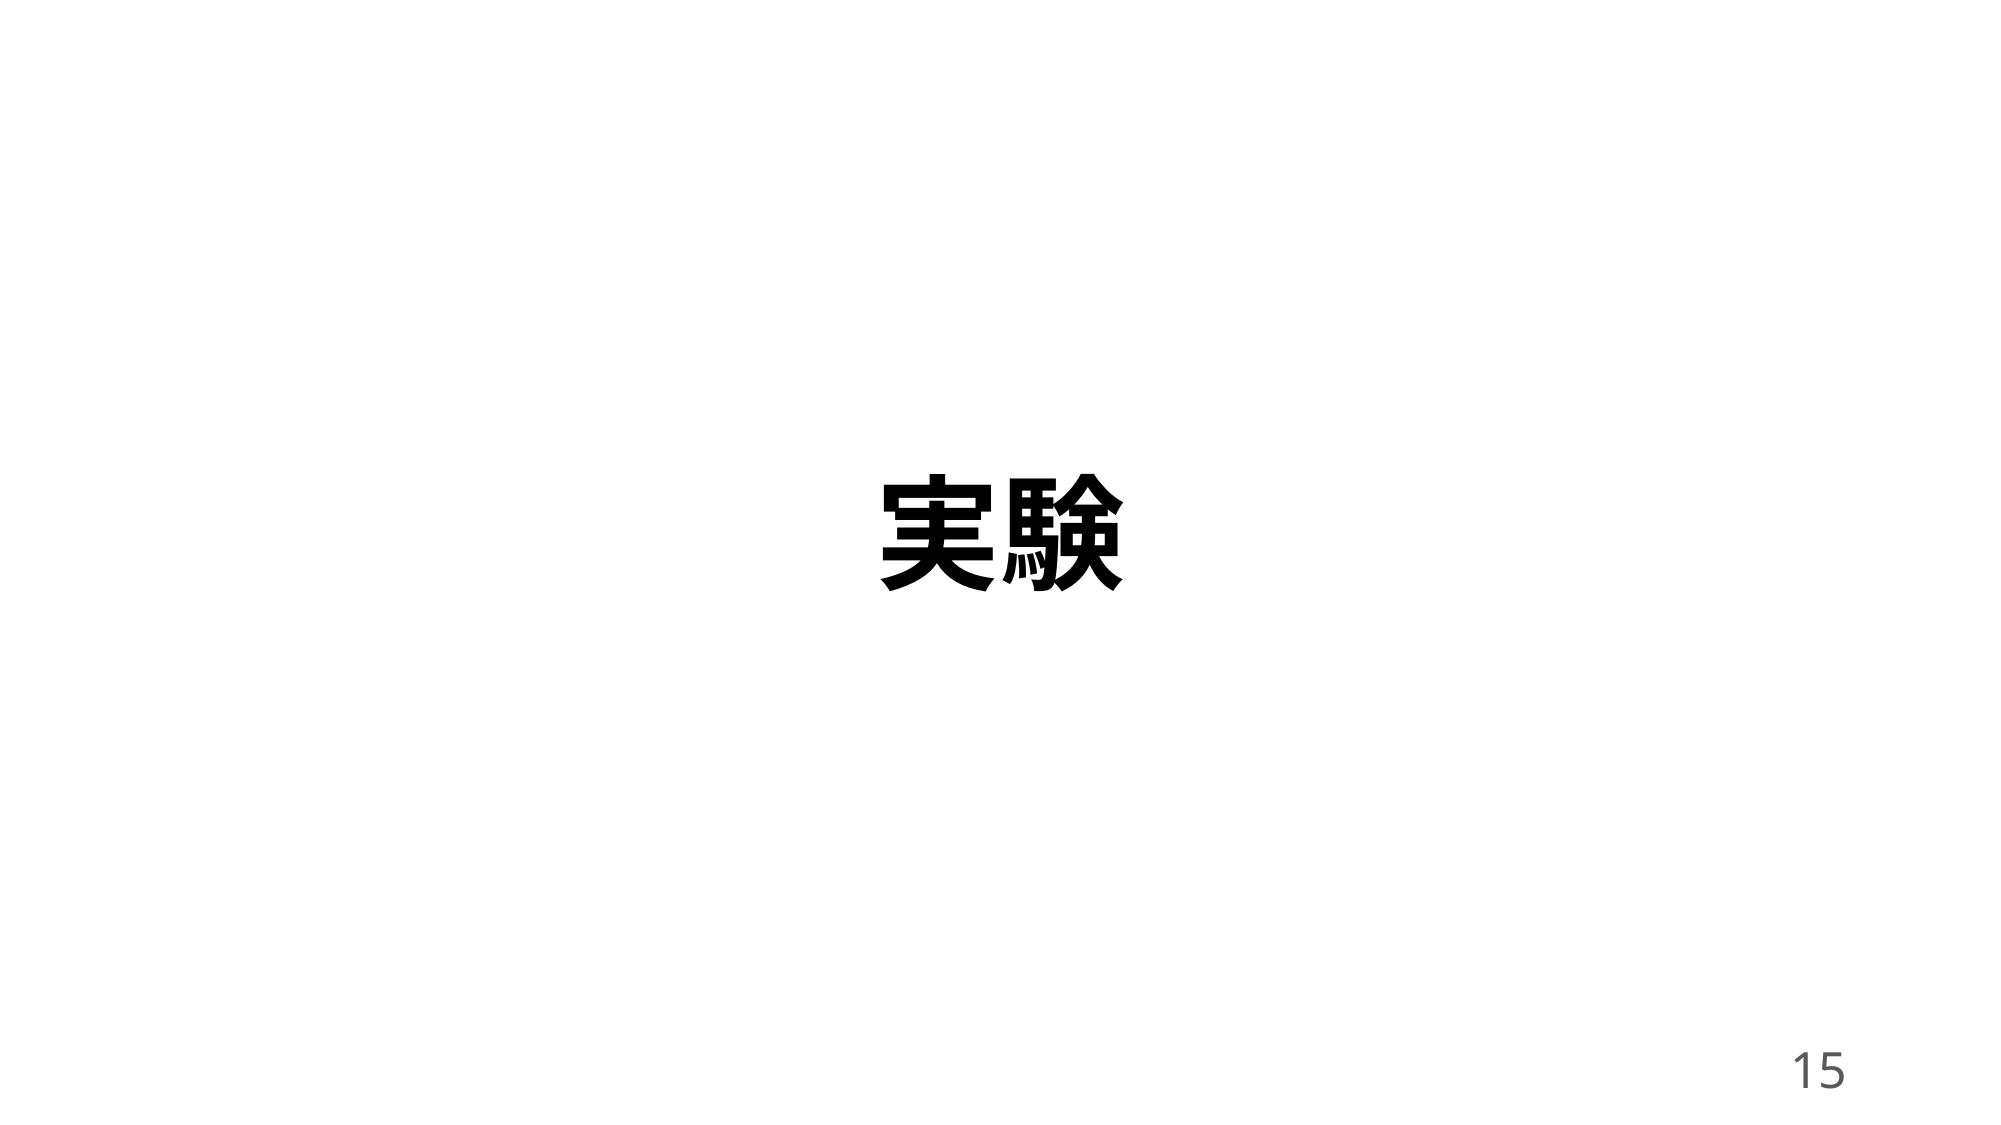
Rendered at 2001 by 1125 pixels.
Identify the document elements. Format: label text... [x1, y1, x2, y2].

slide_number 15 [1412, 1042, 1863, 1103]
title 実験 [137, 431, 1863, 650]
